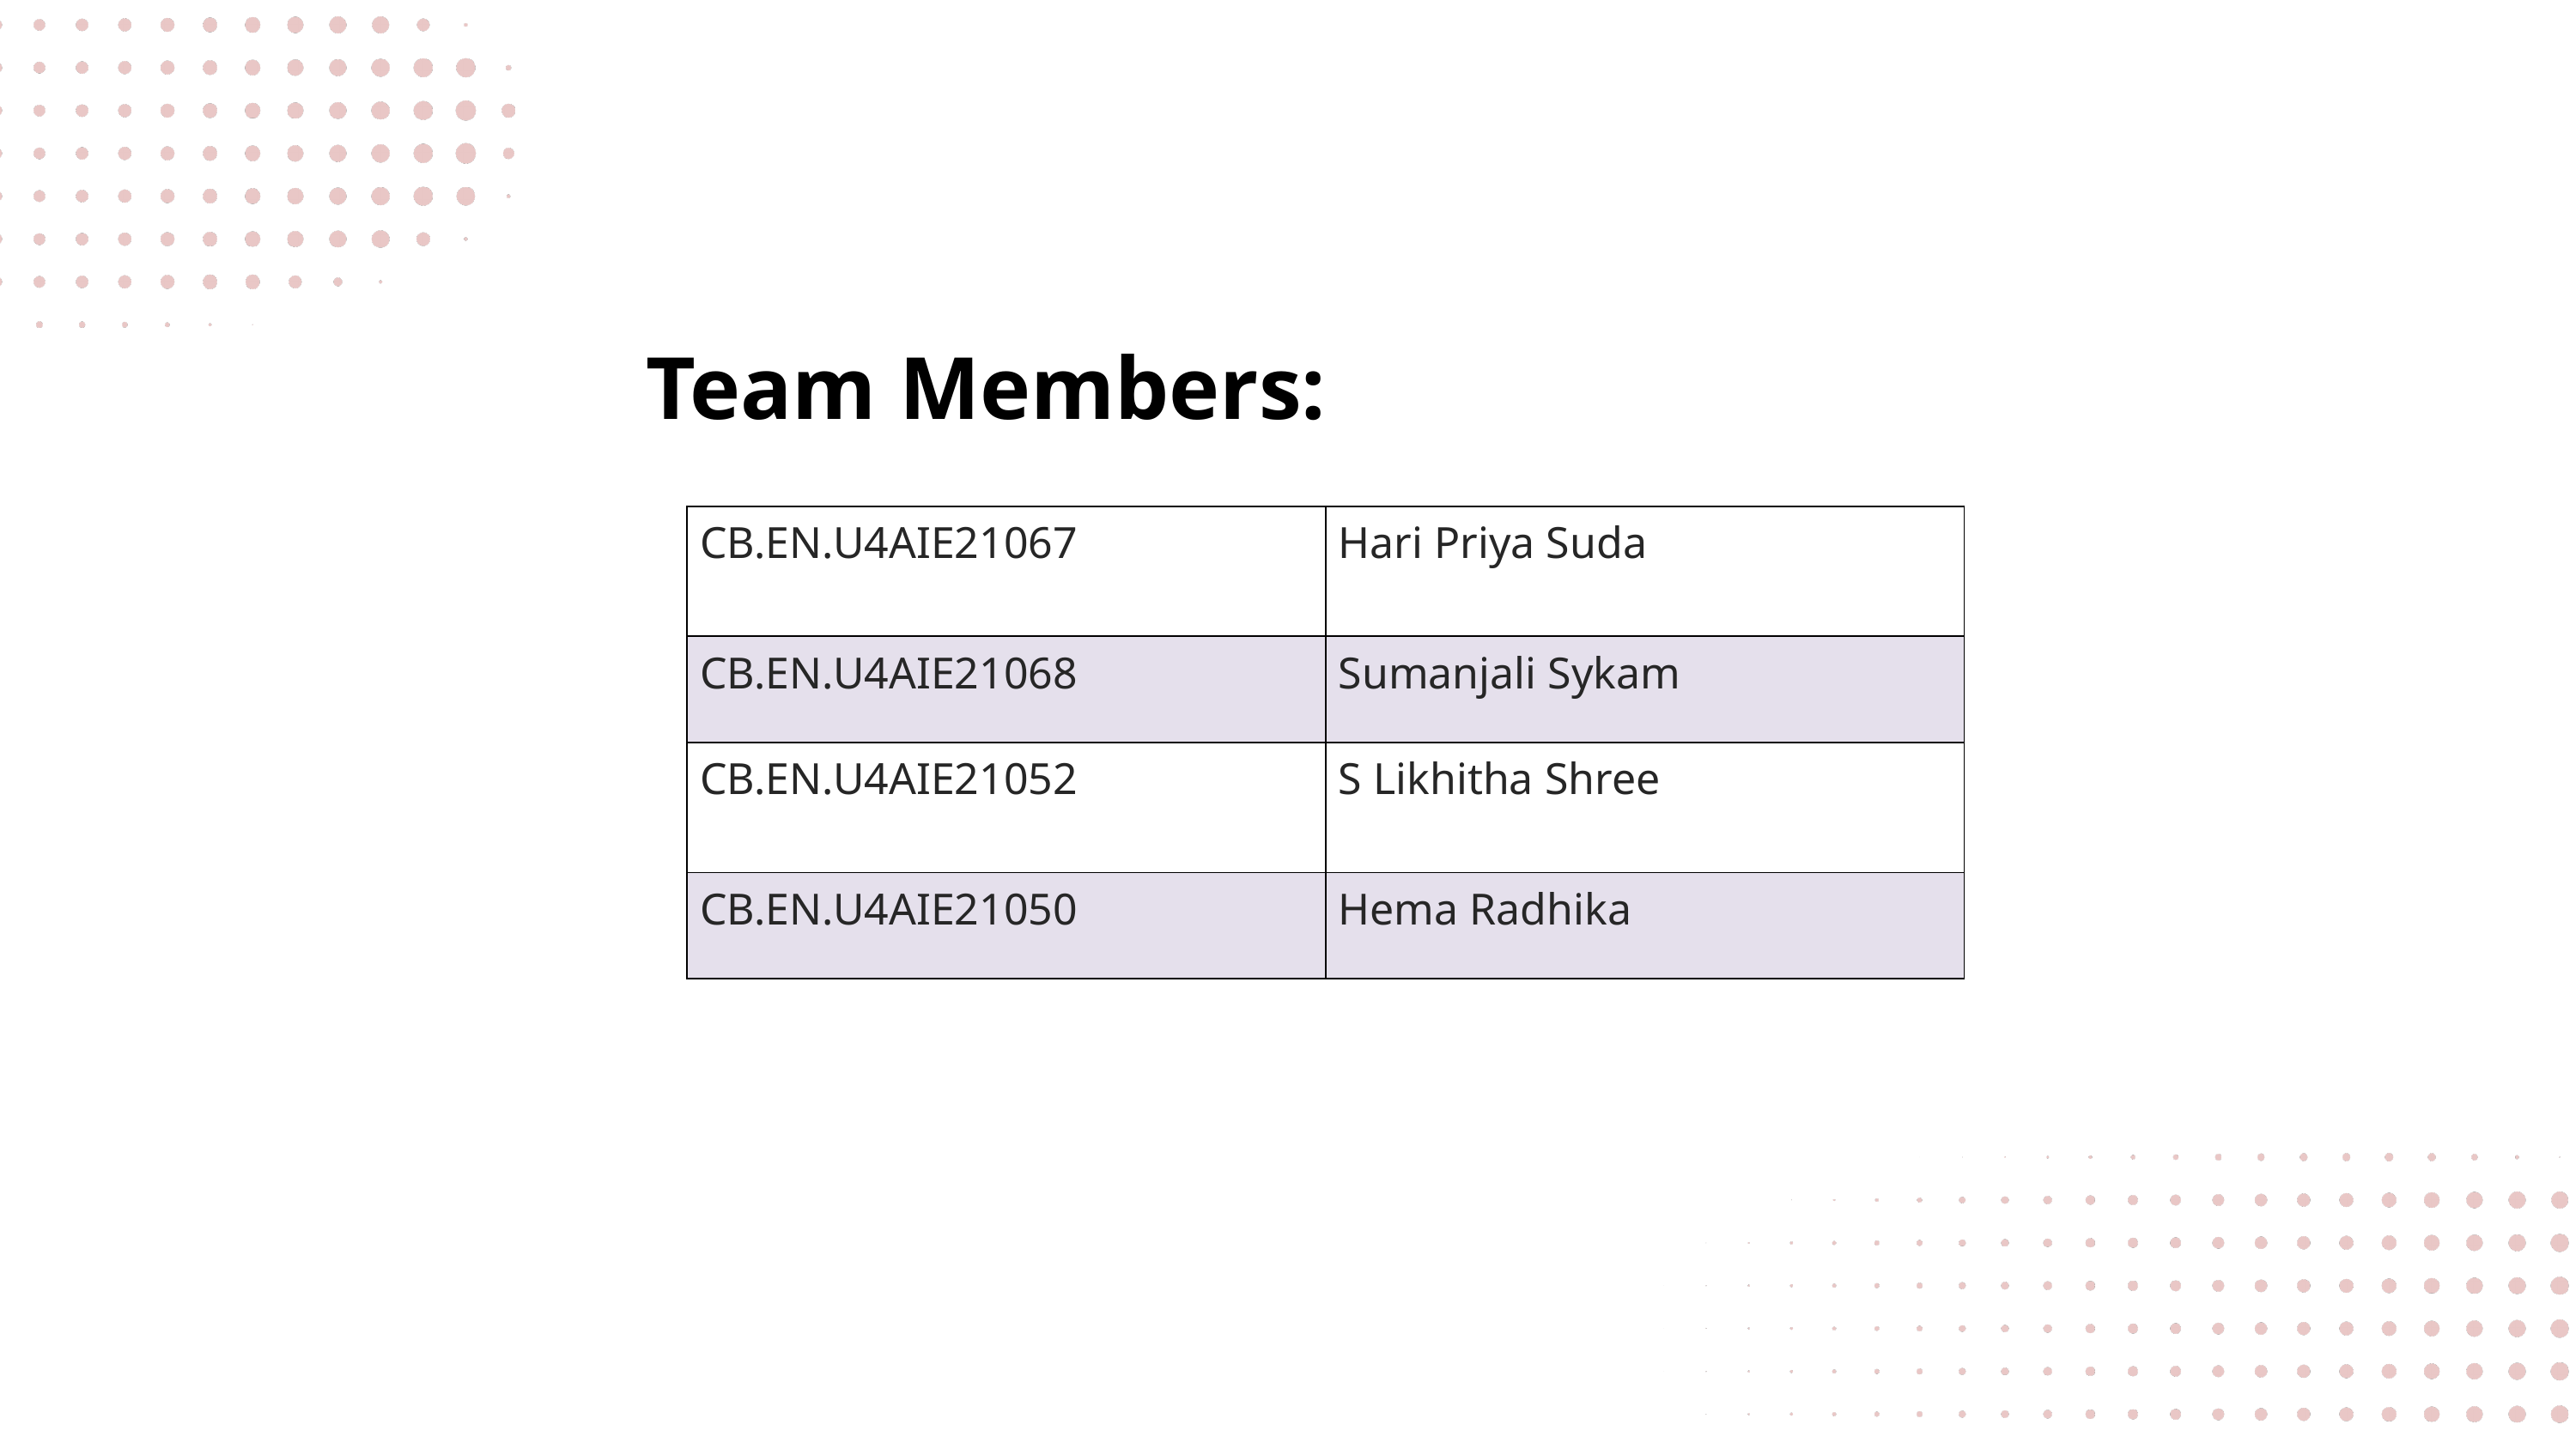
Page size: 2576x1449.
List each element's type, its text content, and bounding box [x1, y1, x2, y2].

text_box [0, 0, 516, 328]
table_cell Hema Radhika [1327, 873, 1964, 978]
text_box [1663, 1153, 2576, 1449]
table_cell CB.EN.U4AIE21068 [688, 637, 1325, 742]
table_cell Sumanjali Sykam [1327, 637, 1964, 742]
text_box Team Members: [633, 327, 1653, 444]
table_header Hari Priya Suda [1327, 507, 1964, 635]
table_cell CB.EN.U4AIE21050 [688, 873, 1325, 978]
table_cell S Likhitha Shree [1327, 743, 1964, 872]
table_header CB.EN.U4AIE21067 [688, 507, 1325, 635]
table_cell CB.EN.U4AIE21052 [688, 743, 1325, 872]
